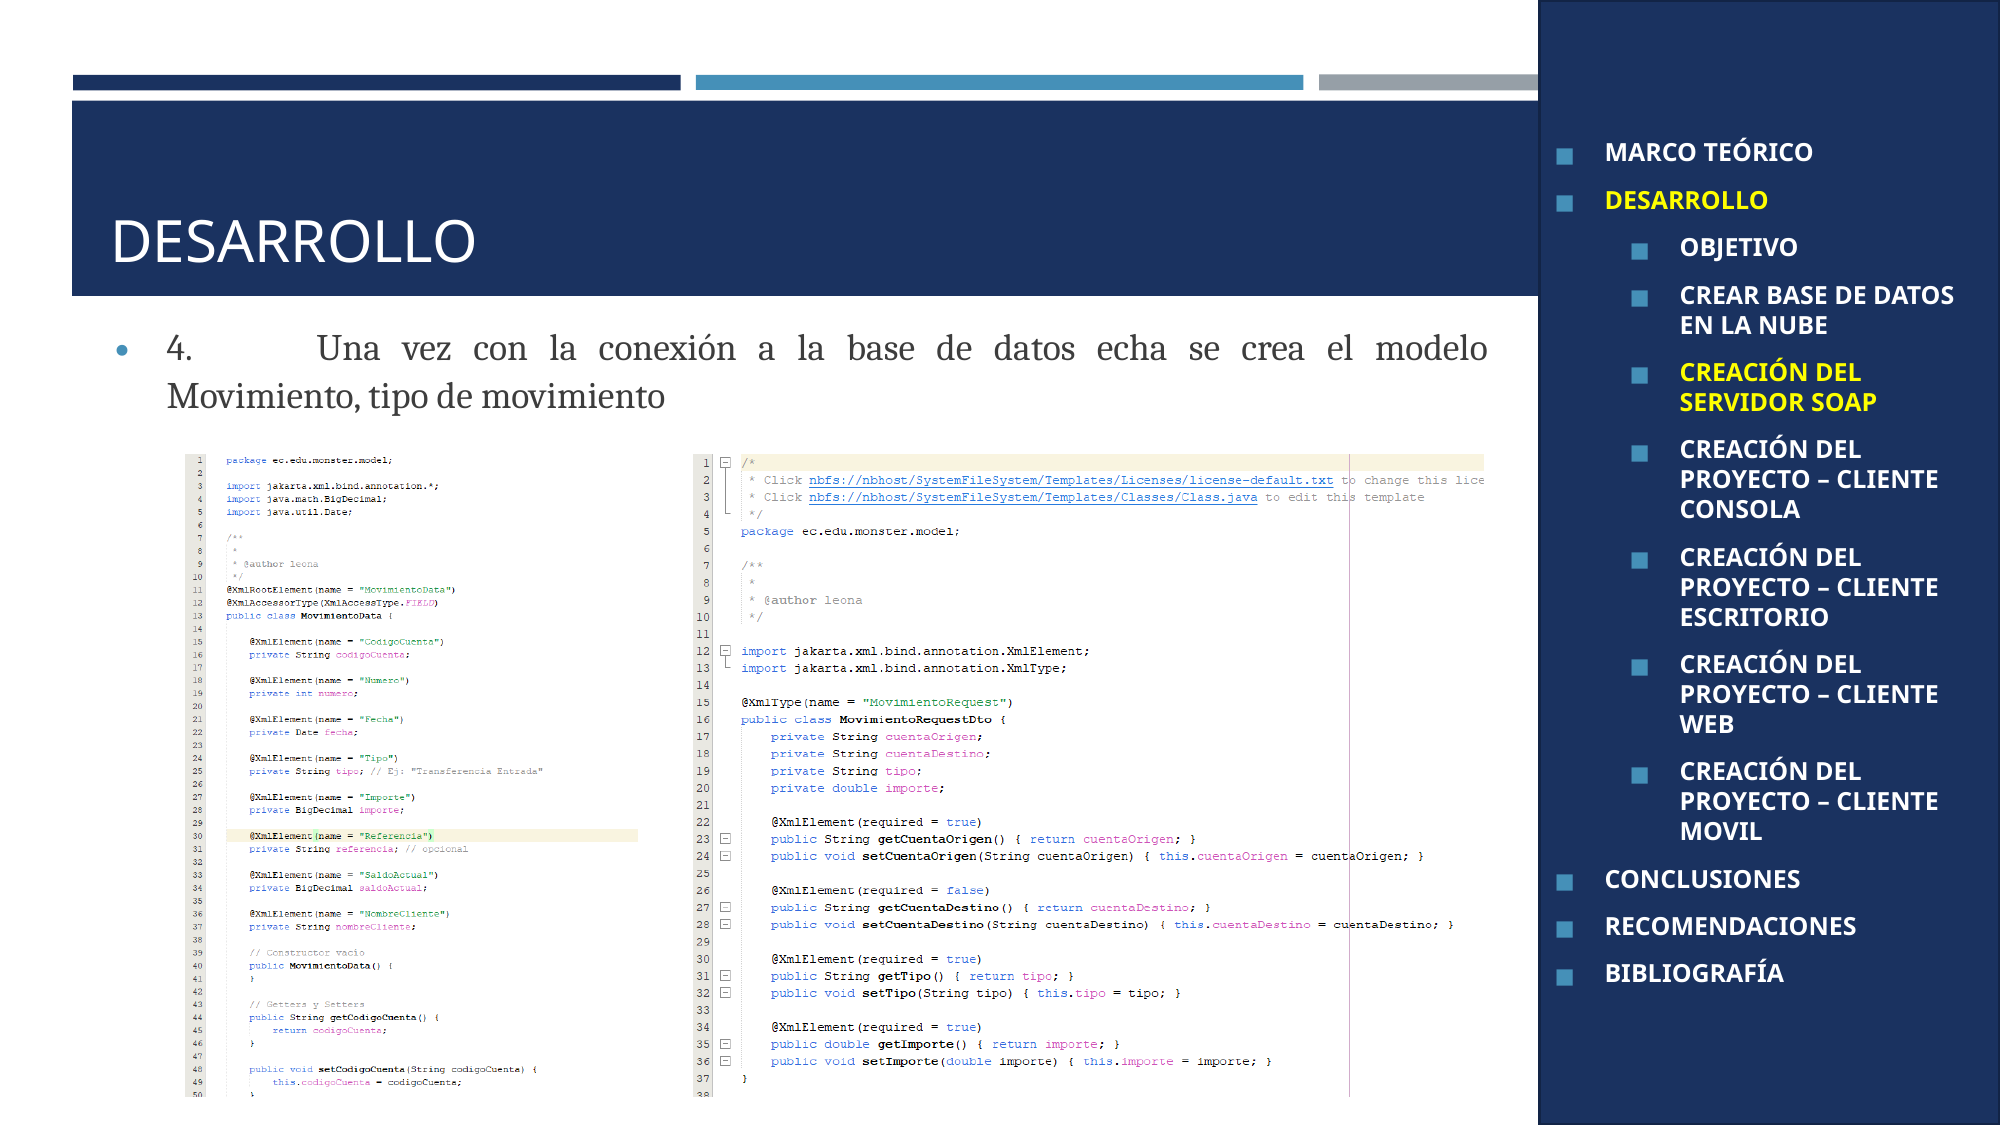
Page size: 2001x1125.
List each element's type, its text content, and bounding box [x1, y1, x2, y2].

list 4. Una vez con la conexión a la base de datos echa se crea el modelo Movimiento, tipo de movimiento [95, 303, 1505, 433]
picture [184, 454, 638, 1098]
picture [692, 454, 1484, 1098]
text_box MARCO TEÓRICO DESARROLLO OBJETIVO CREAR BASE DE DATOS EN LA NUBE CREACIÓN DEL SERVIDOR SOAP CREACIÓN DEL PROYECTO – CLIENTE CONSOLA CREACIÓN DEL PROYECTO – CLIENTE ESCRITORIO CREACIÓN DEL PROYECTO – CLIENTE WEB CREACIÓN DEL PROYECTO – CLIENTE MOVIL CONCLUSIONES RECOMENDACIONES BIBLIOGRAFÍA [1539, 0, 2000, 1125]
title DESARROLLO [95, 115, 1539, 282]
